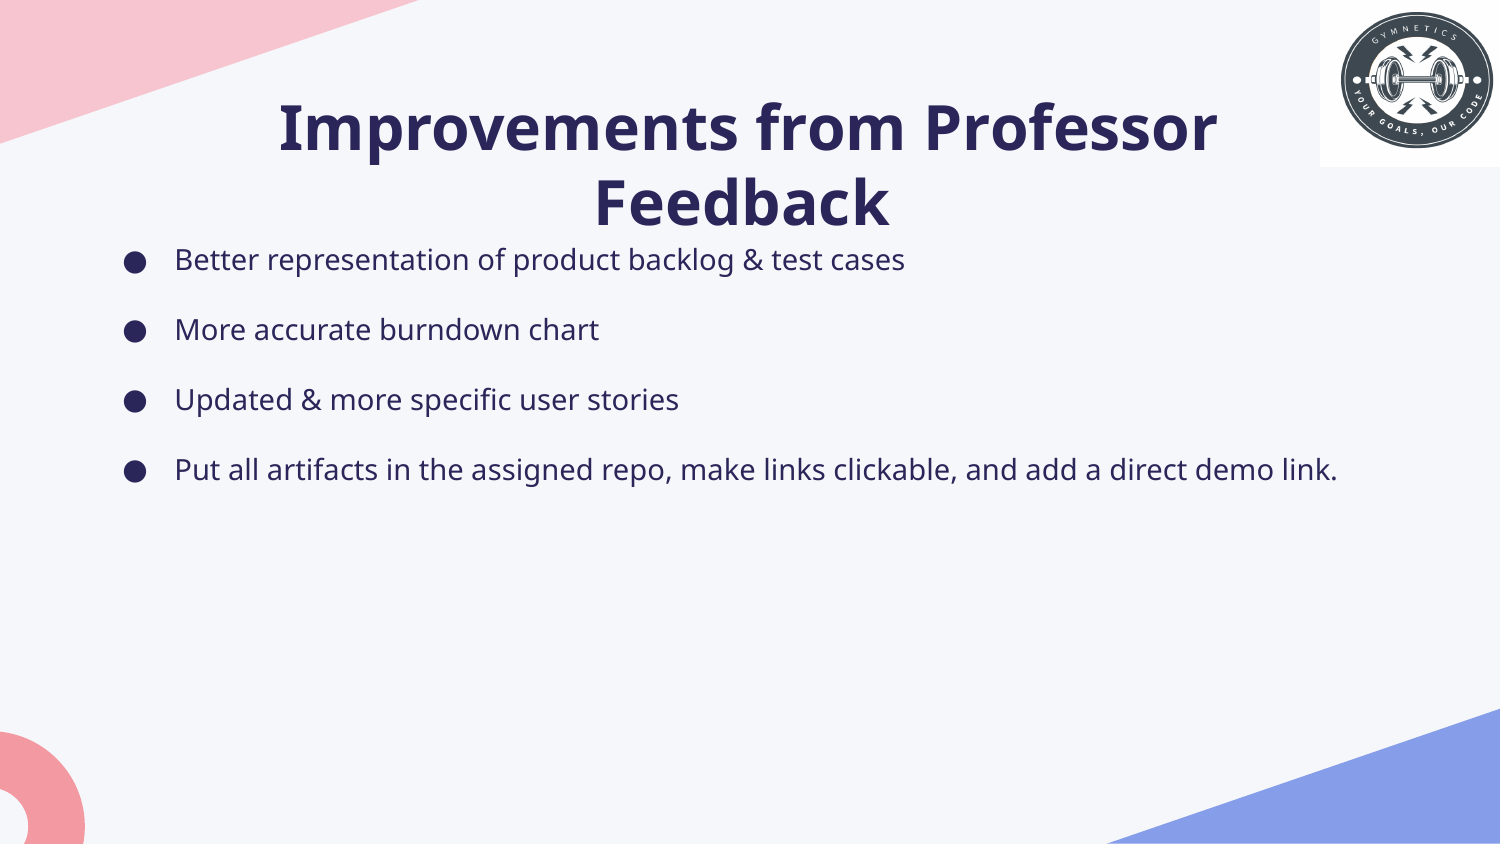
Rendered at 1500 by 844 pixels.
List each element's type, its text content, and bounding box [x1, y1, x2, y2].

text_box [62, 201, 1382, 788]
picture [1320, 0, 1500, 168]
text_box Better representation of product backlog & test cases More accurate burndown chart Updated & more specific user stories Put all artifacts in the assigned repo, make links clickable, and add a direct demo link. [84, 191, 1391, 763]
title Improvements from Professor Feedback [118, 72, 1315, 167]
